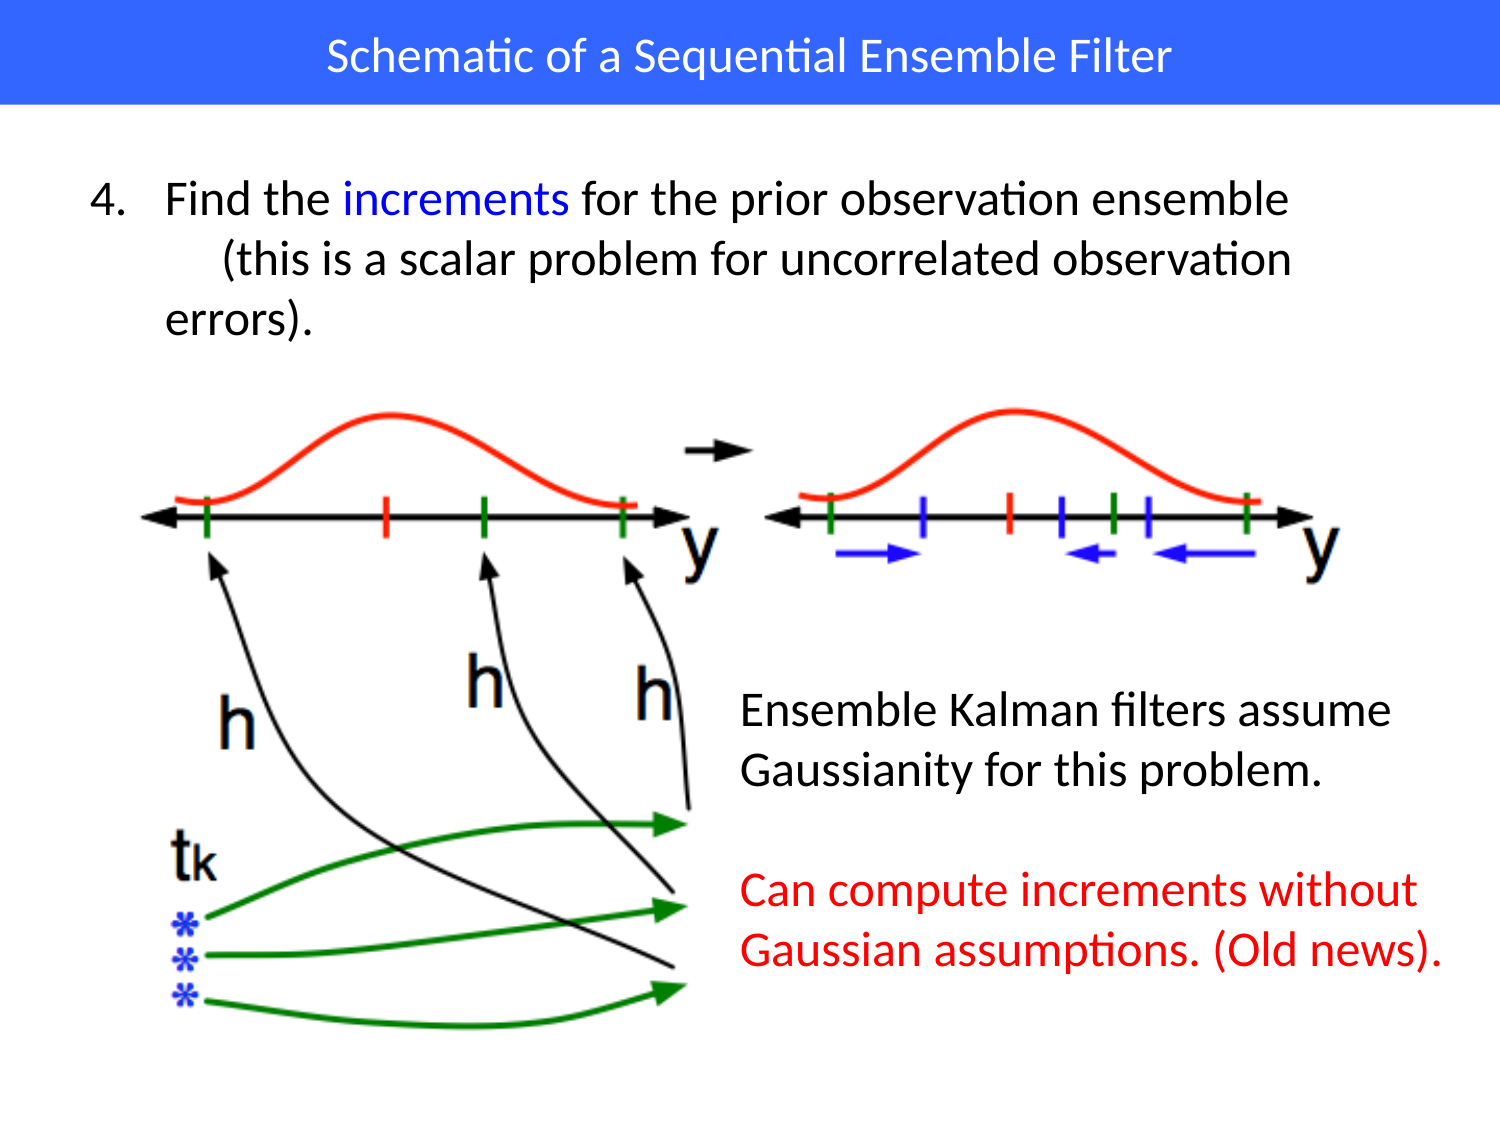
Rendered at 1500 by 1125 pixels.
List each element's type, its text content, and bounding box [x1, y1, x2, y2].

text_box Find the increments for the prior observation ensemble (this is a scalar problem for uncorrelated observation errors). [74, 158, 1444, 353]
text_box Ensemble Kalman filters assume Gaussianity for this problem. Can compute increments without Gaussian assumptions. (Old news). [1432, 669, 1463, 985]
title Schematic of a Sequential Ensemble Filter [0, 0, 1500, 105]
picture [67, 336, 1427, 1096]
